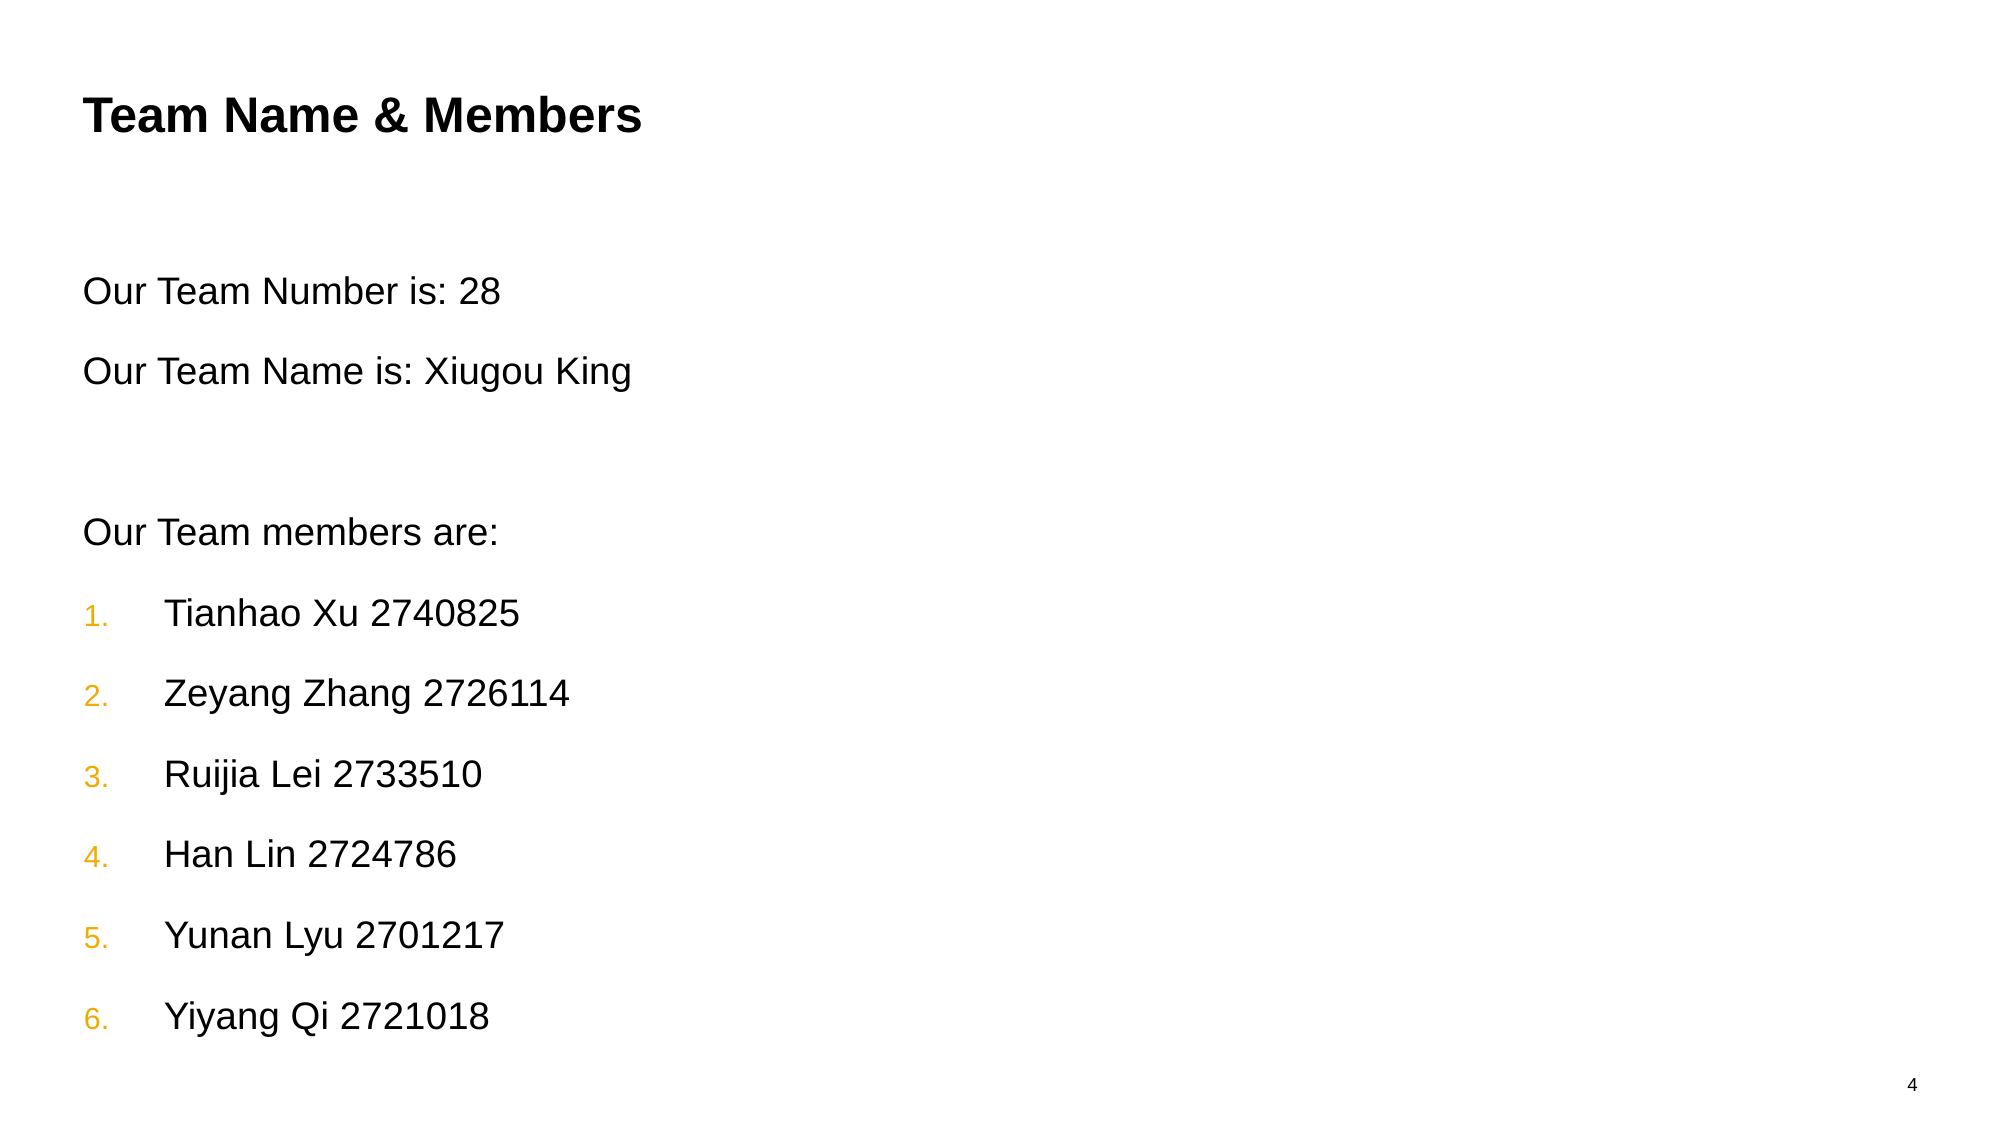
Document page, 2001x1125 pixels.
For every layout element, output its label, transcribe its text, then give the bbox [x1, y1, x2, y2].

title Team Name & Members [82, 82, 1918, 271]
list Our Team Number is: 28 Our Team Name is: Xiugou King Our Team members are: Tianhao Xu 2740825 Zeyang Zhang 2726114 Ruijia Lei 2733510 Han Lin 2724786 Yunan Lyu 2701217 Yiyang Qi 2721018 [82, 271, 1918, 1040]
